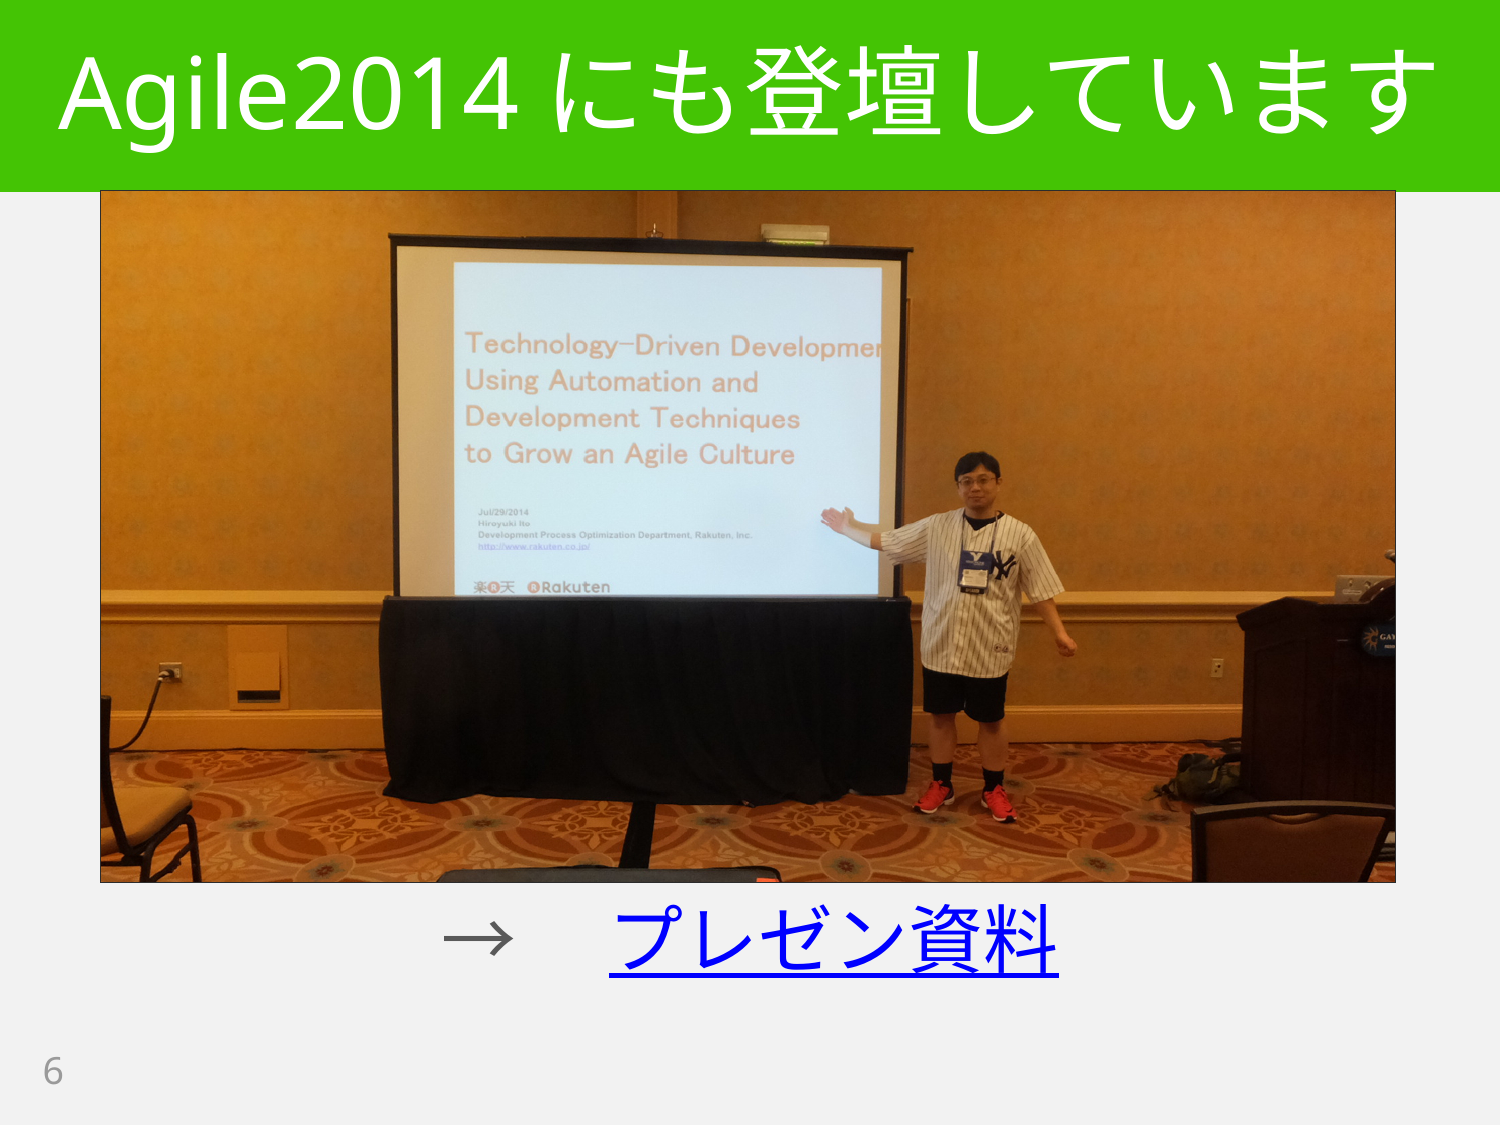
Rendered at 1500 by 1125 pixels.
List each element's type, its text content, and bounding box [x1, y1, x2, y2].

picture [100, 190, 1396, 883]
list → プレゼン資料 [103, 881, 1397, 1000]
title Agile2014にも登壇しています [0, 53, 1500, 140]
slide_number 6 [27, 1042, 146, 1102]
